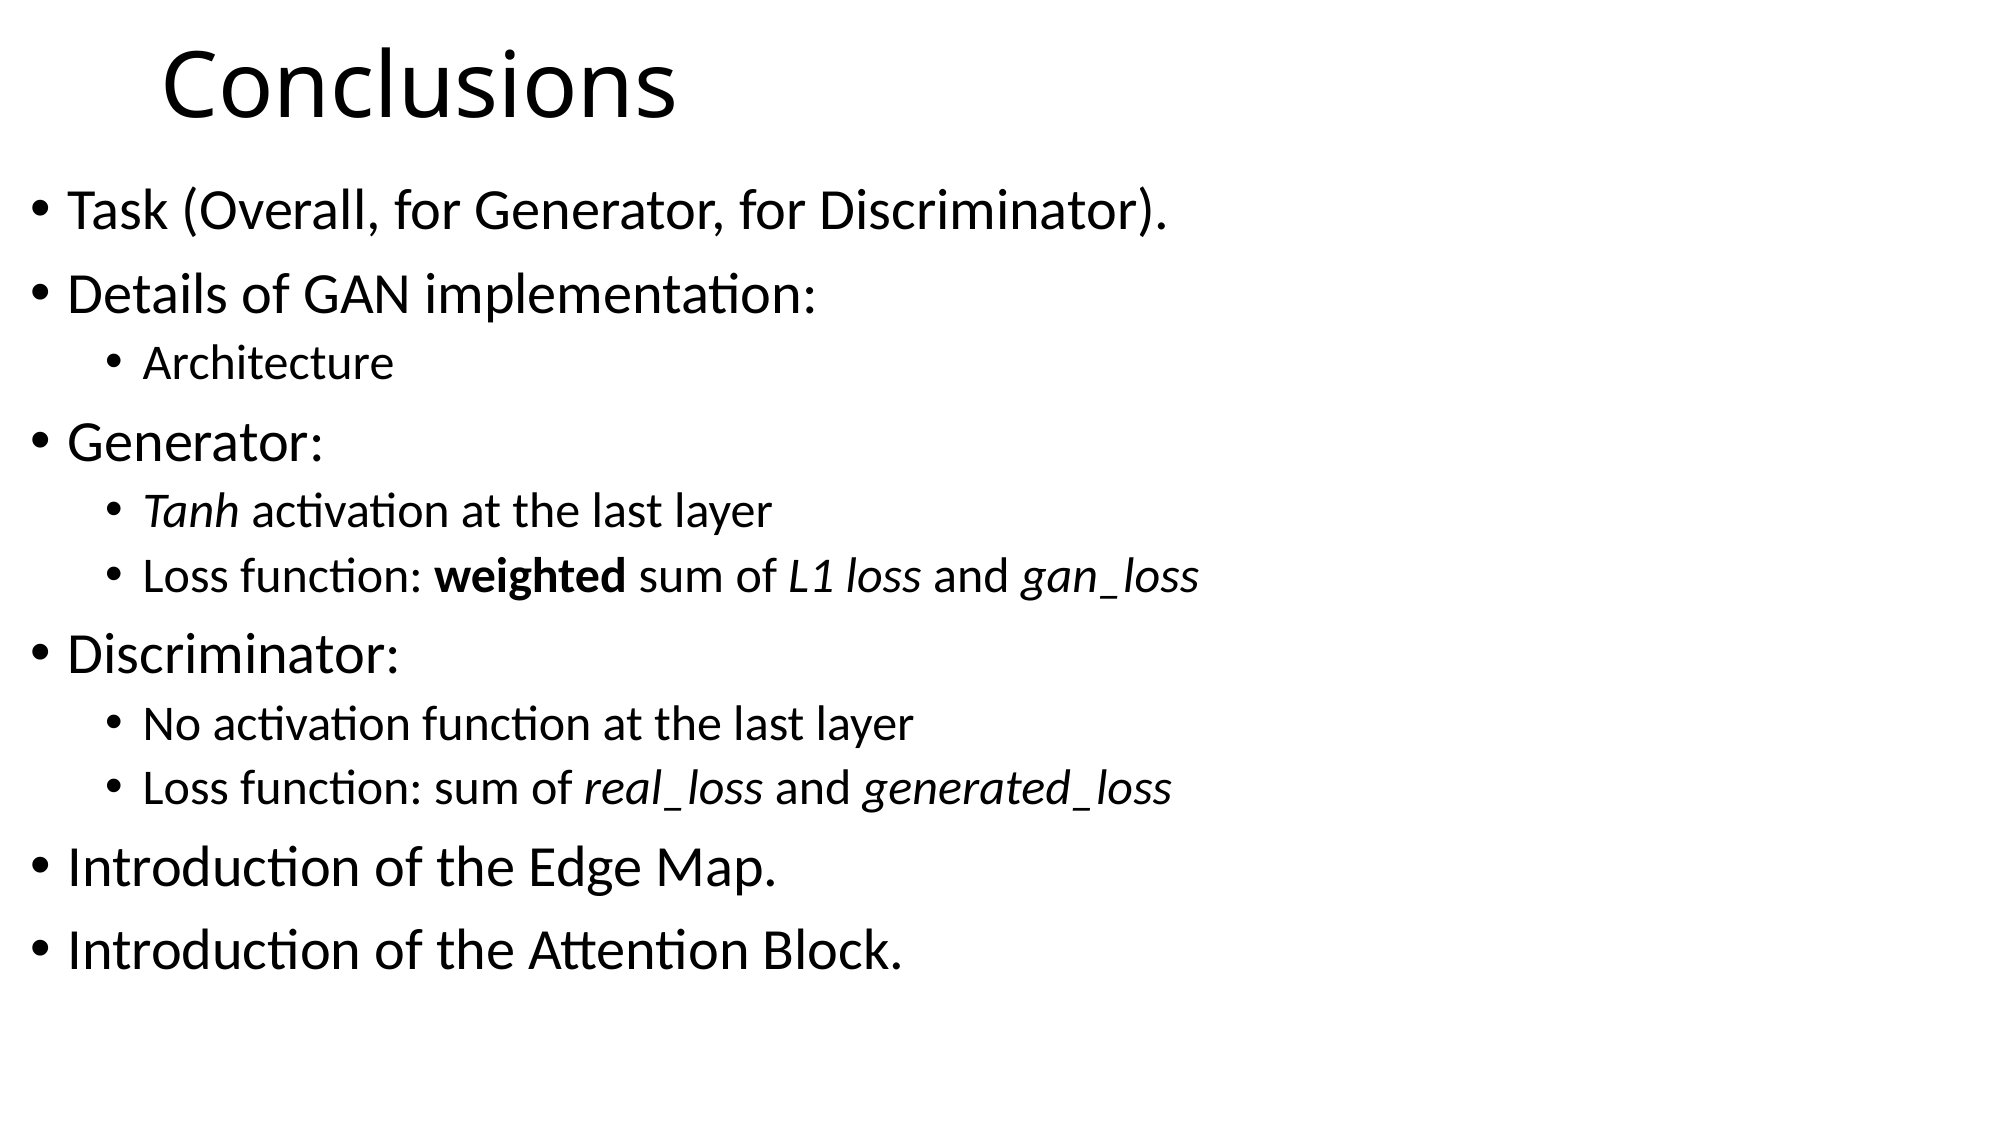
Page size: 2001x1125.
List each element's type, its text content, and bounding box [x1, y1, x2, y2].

list Task (Overall, for Generator, for Discriminator). Details of GAN implementation: Architecture Generator: Tanh activation at the last layer Loss function: weighted sum of L1 loss and gan_loss Discriminator: No activation function at the last layer Loss function: sum of real_loss and generated_loss Introduction of the Edge Map. Introduction of the Attention Block. [15, 172, 1741, 1096]
title Conclusions [145, 3, 1871, 172]
